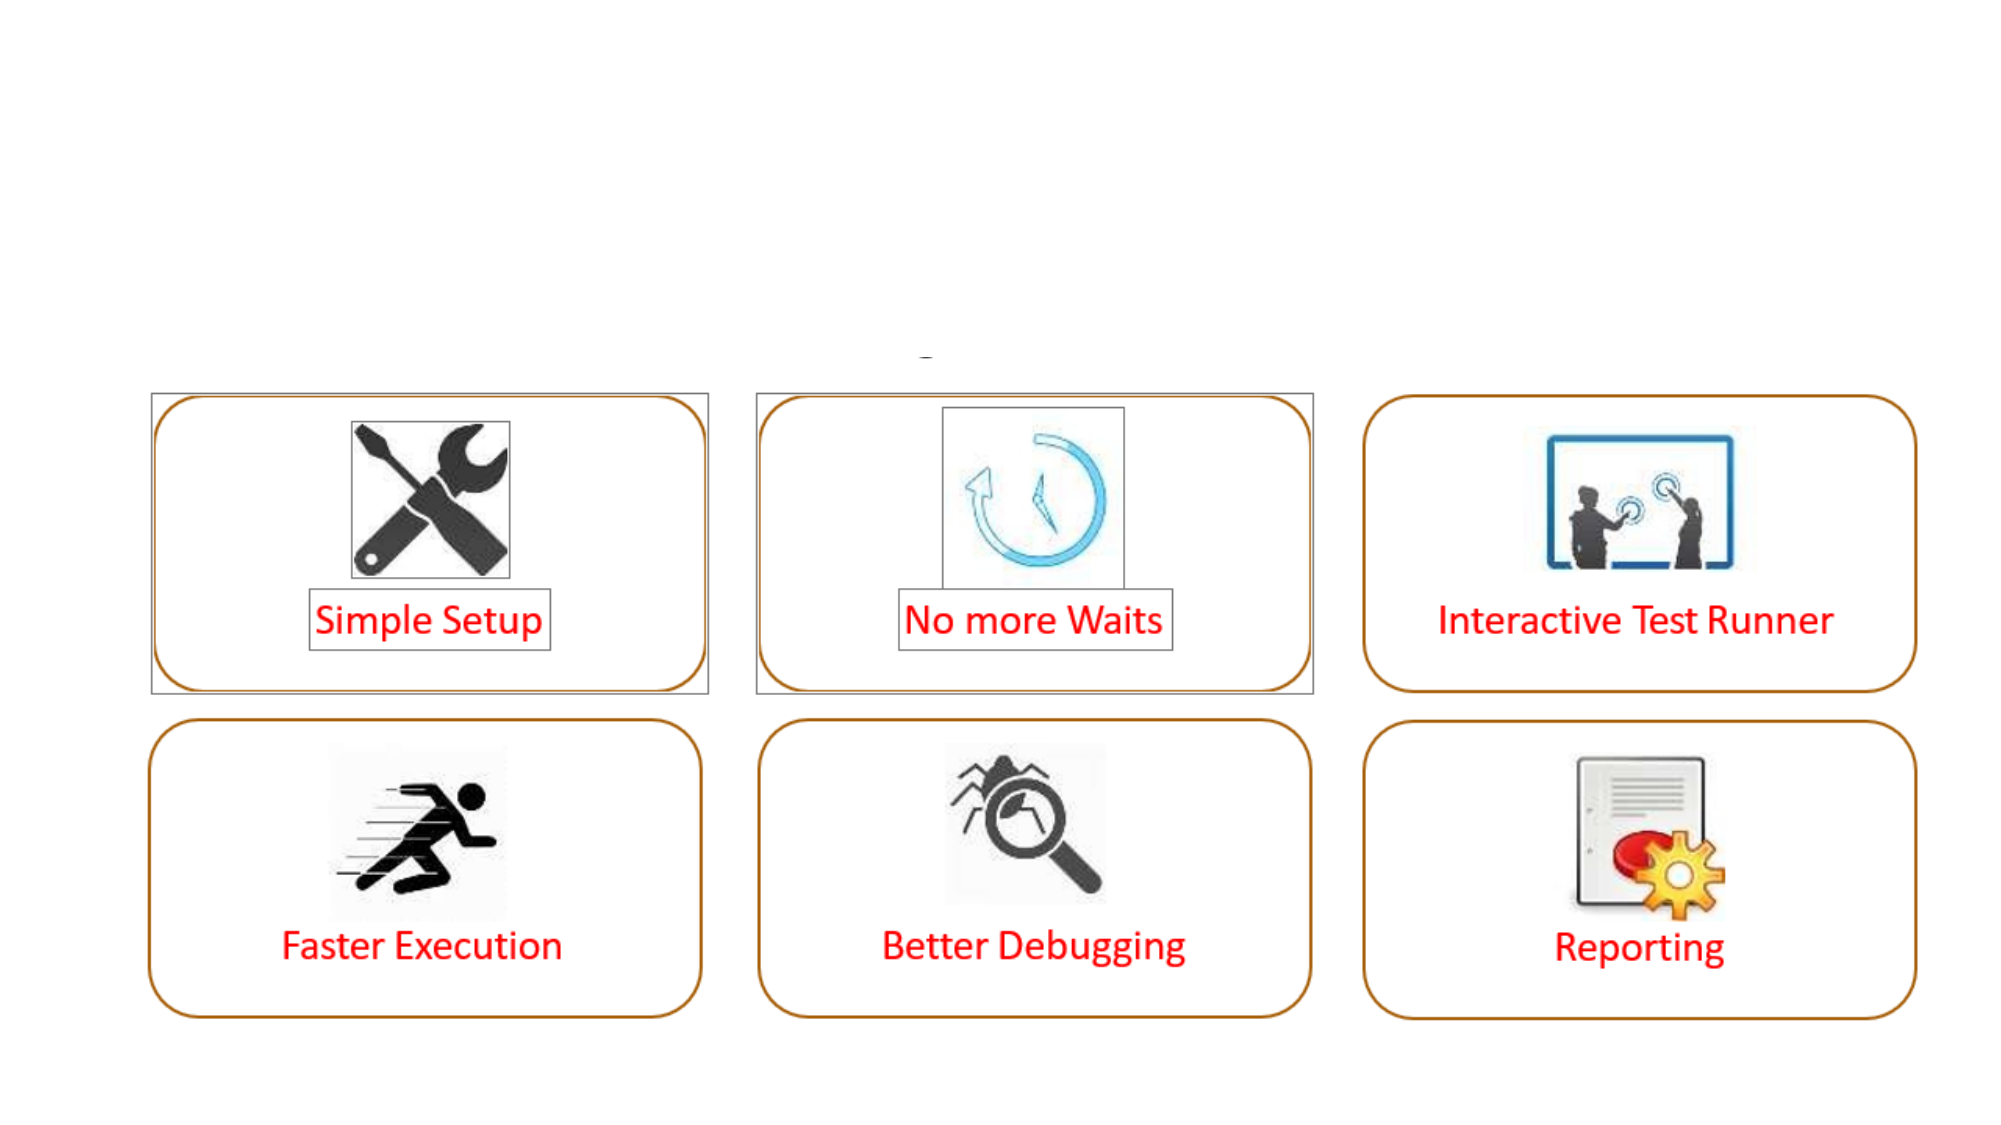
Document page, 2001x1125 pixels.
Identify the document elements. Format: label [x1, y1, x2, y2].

picture [59, 357, 2000, 1058]
